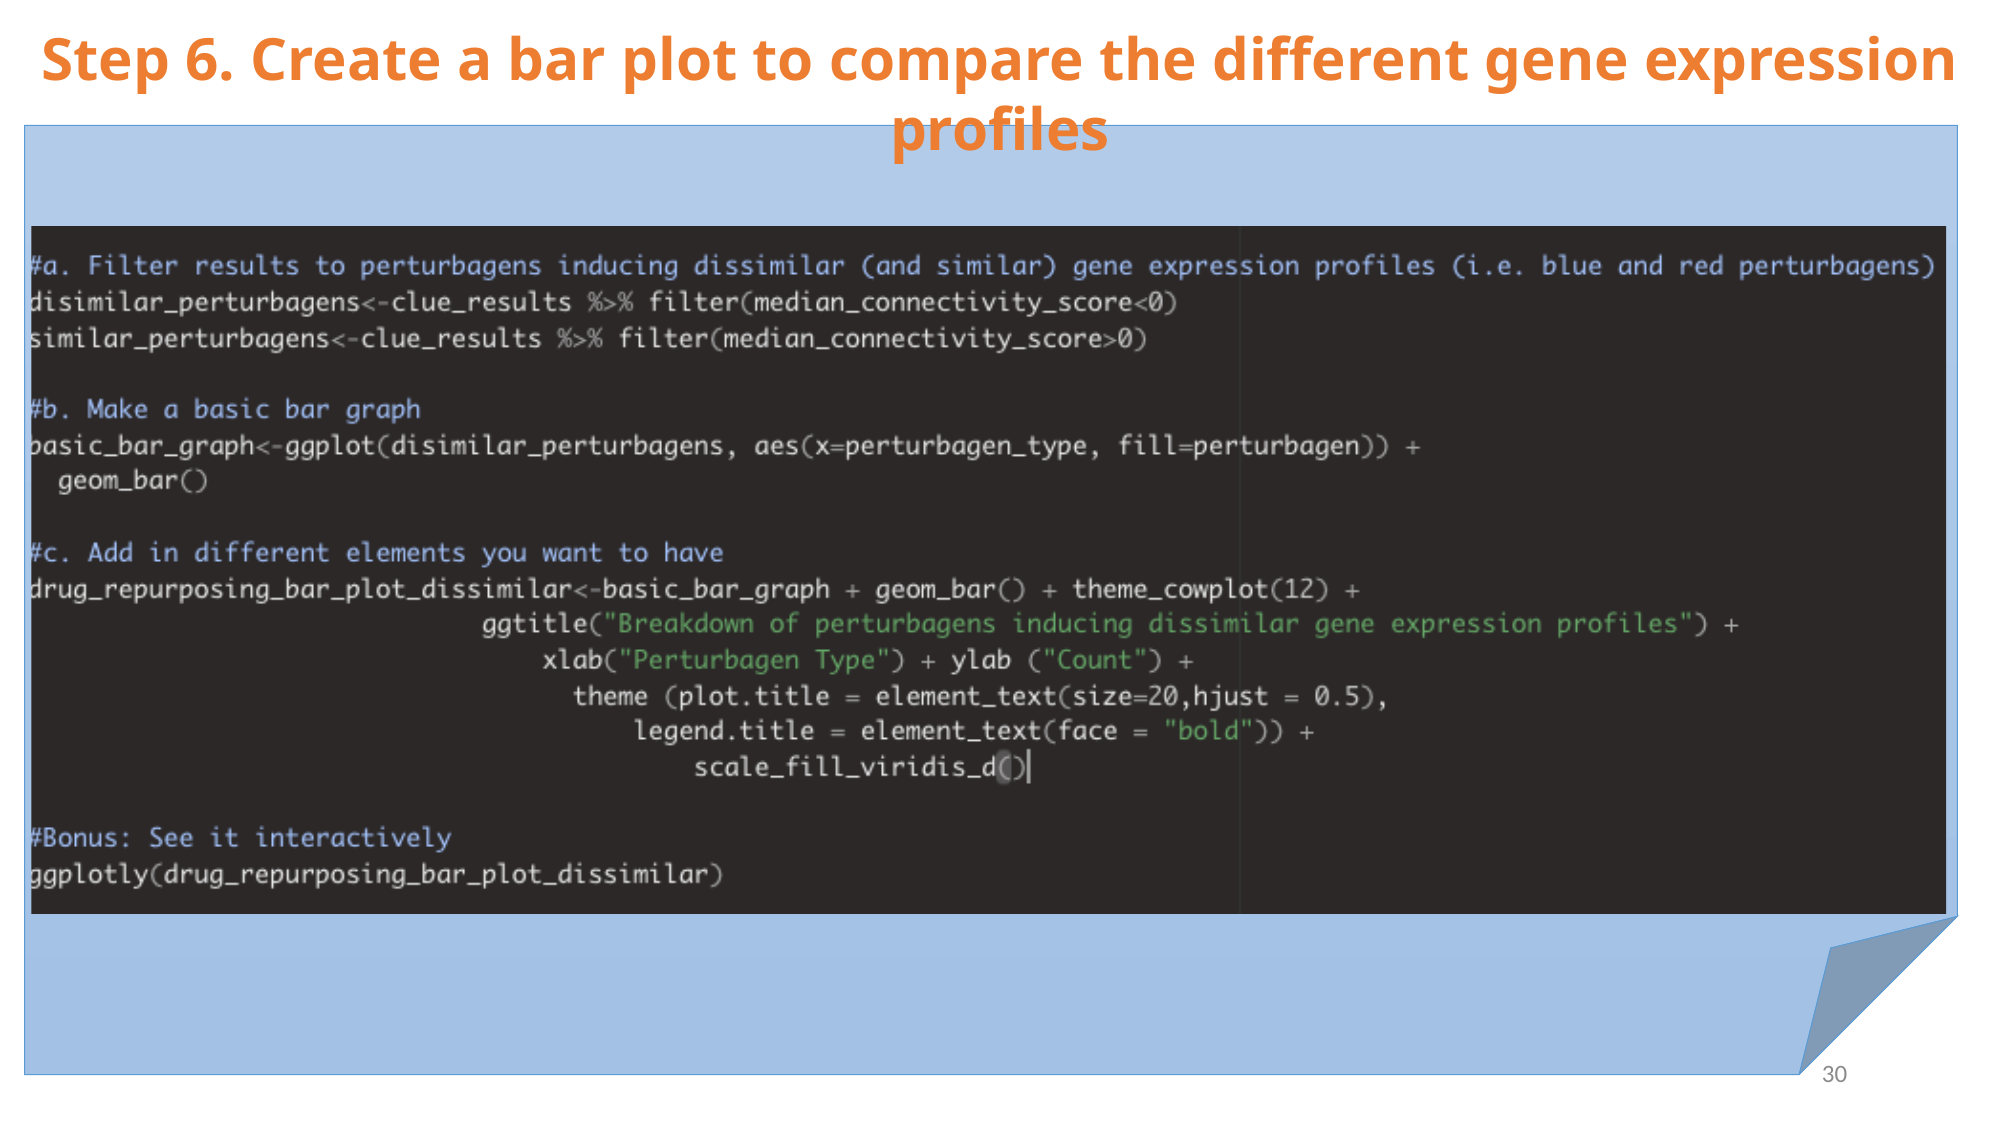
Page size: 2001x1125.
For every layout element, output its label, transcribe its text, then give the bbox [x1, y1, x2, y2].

text_box Step 6. Create a bar plot to compare the different gene expression profiles [0, 14, 2000, 170]
slide_number 30 [1412, 1042, 1863, 1103]
picture [31, 226, 1947, 914]
text_box [24, 170, 1960, 1076]
